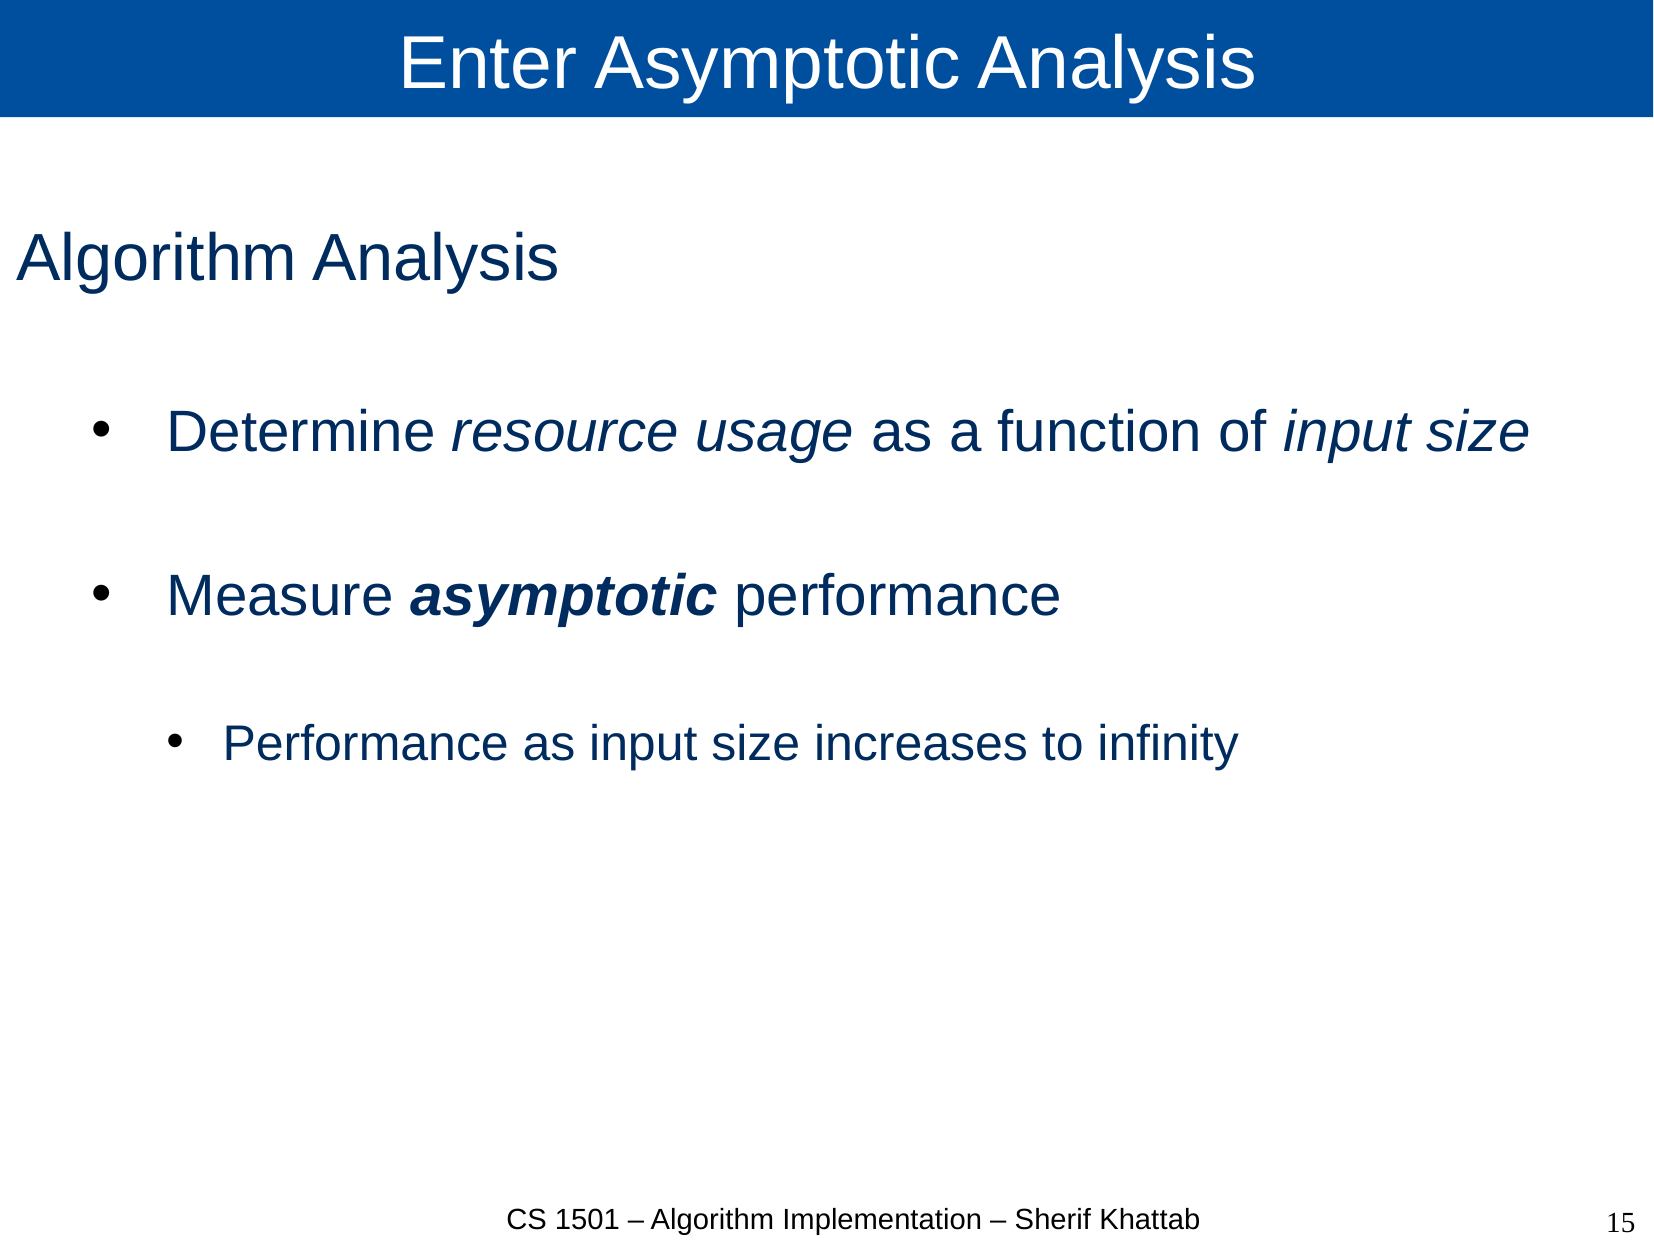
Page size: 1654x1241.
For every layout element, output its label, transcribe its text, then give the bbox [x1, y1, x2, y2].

list Algorithm Analysis Determine resource usage as a function of input size Measure asymptotic performance Performance as input size increases to infinity [0, 117, 1654, 1202]
footer CS 1501 – Algorithm Implementation – Sherif Khattab [460, 1202, 1248, 1241]
slide_number 15 [1272, 1178, 1653, 1241]
title Enter Asymptotic Analysis [0, 0, 1654, 117]
